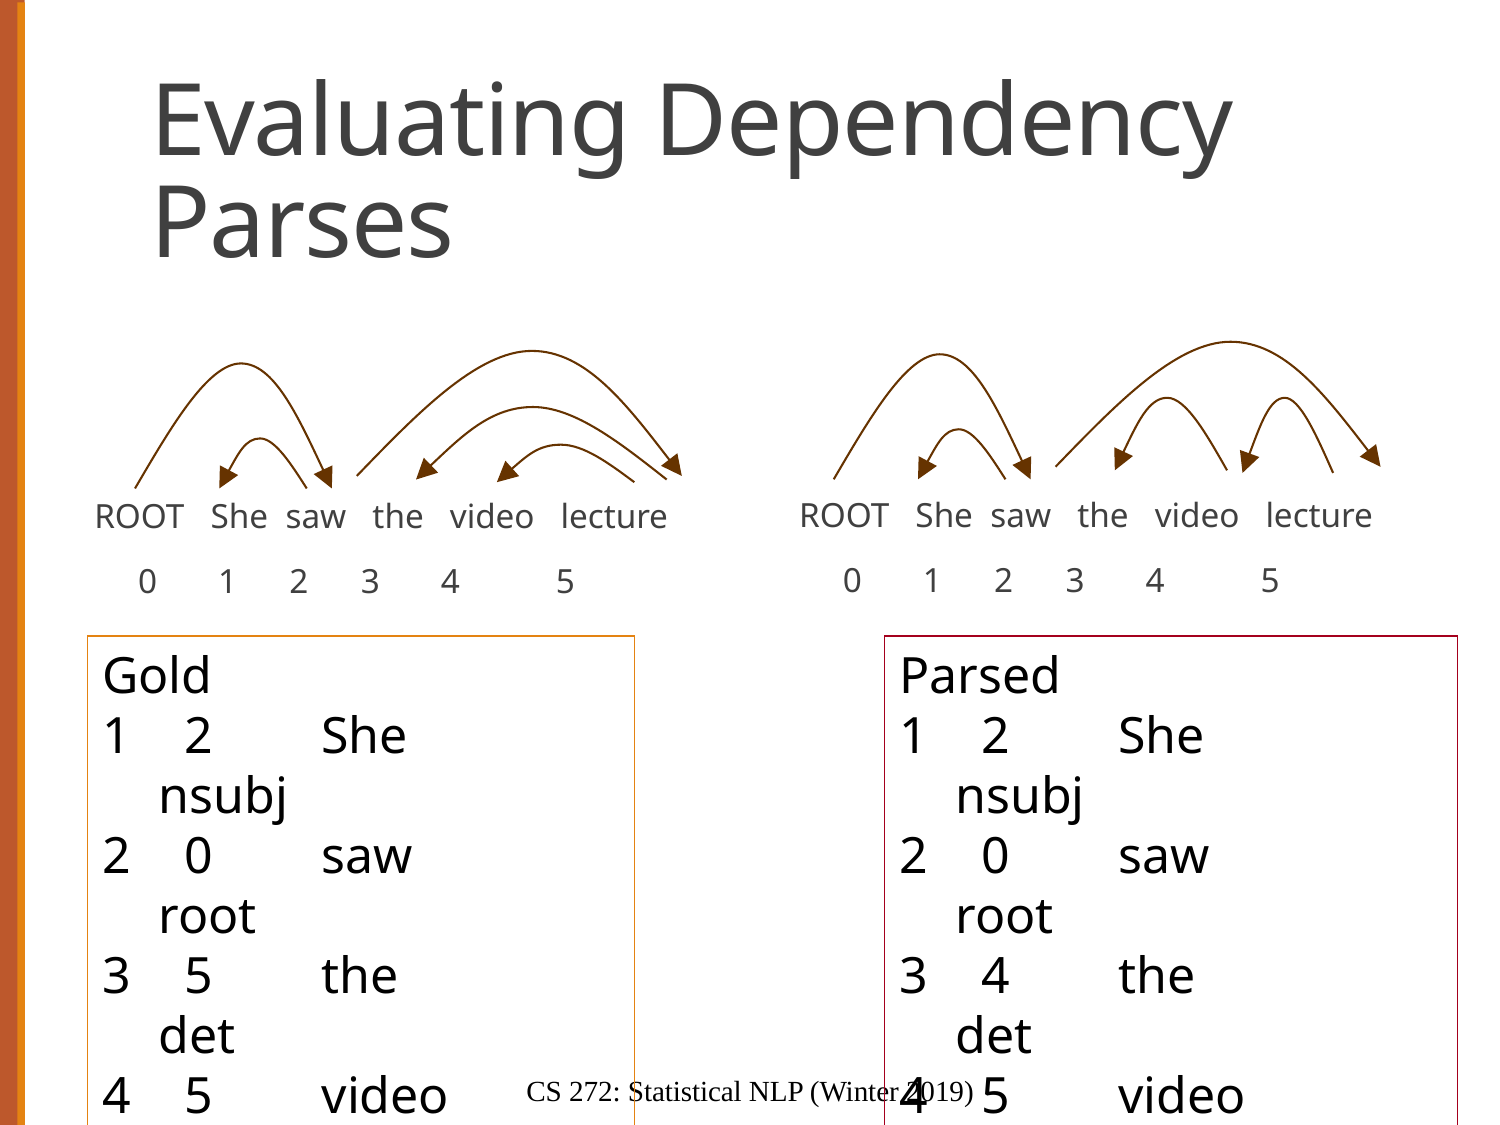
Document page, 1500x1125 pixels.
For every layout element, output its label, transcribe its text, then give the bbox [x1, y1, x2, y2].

text_box [134, 363, 333, 489]
text_box [628, 476, 667, 480]
text_box [833, 354, 1032, 480]
text_box [356, 350, 682, 476]
text_box [1239, 397, 1334, 473]
text_box ROOT She saw the video lecture 0 1 2 3 4 5 [79, 492, 772, 649]
text_box Parsed 2 She nsubj 0 saw root 4 the det 5 video nsubj 2 lecture ccomp [884, 648, 1458, 1125]
text_box [1055, 341, 1381, 467]
text_box [1114, 467, 1228, 471]
title Evaluating Dependency Parses [135, 47, 1373, 285]
text_box [416, 476, 498, 480]
text_box Gold 2 She nsubj 0 saw root 5 the det 5 video nn 2 lecture dobj [87, 636, 635, 1125]
text_box ROOT She saw the video lecture 0 1 2 3 4 5 [784, 491, 1477, 648]
slide_number 52 [1218, 1059, 1380, 1120]
footer CS 272: Statistical NLP (Winter 2019) [635, 1059, 884, 1120]
text_box [918, 429, 1006, 480]
text_box [219, 438, 307, 489]
text_box [496, 444, 635, 483]
